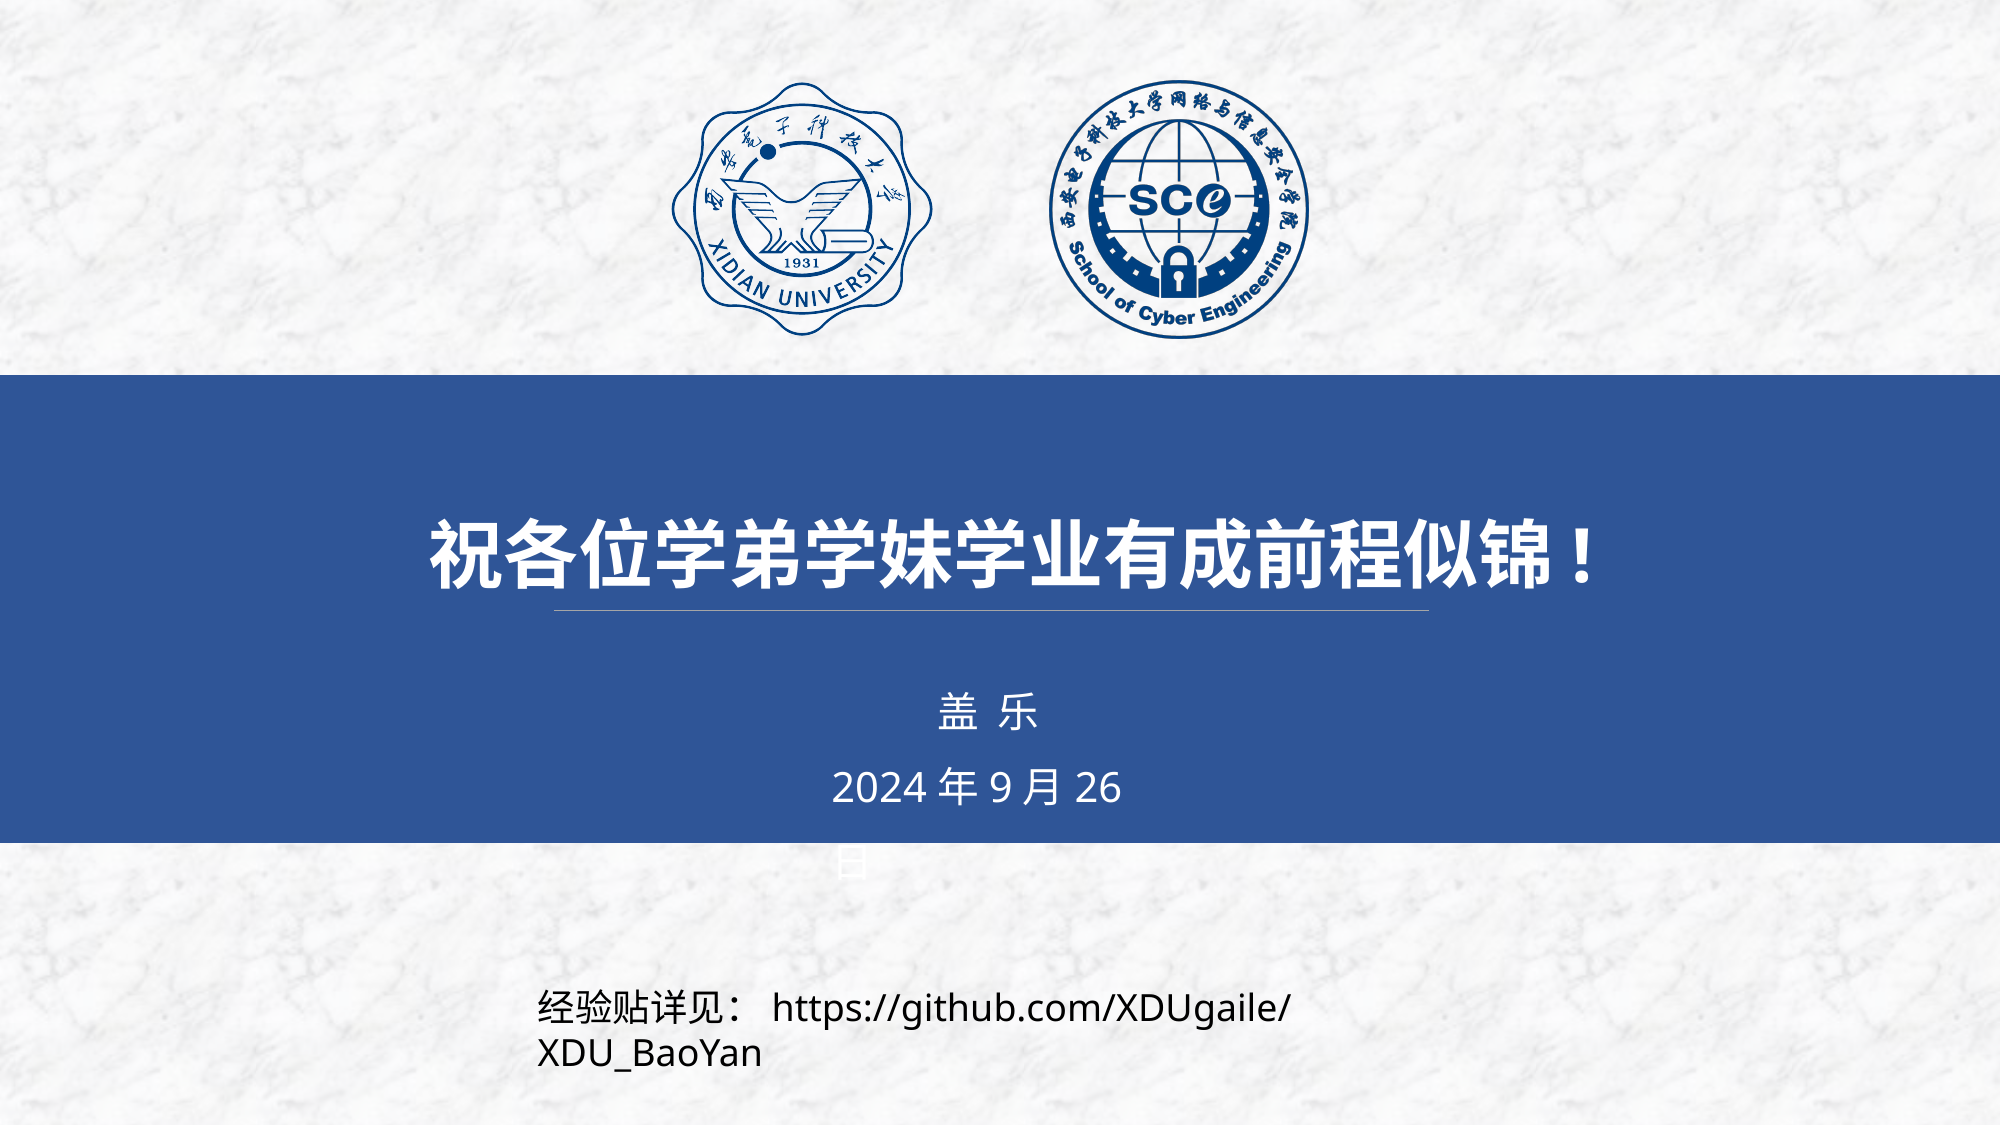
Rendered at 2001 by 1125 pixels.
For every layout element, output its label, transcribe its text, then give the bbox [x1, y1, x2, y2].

text_box 经验贴详见：https://github.com/XDUgaile/XDU_BaoYan [522, 976, 1477, 1082]
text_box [668, 79, 1309, 339]
text_box 盖 乐 2024年9月26日 [816, 653, 1161, 893]
text_box [0, 375, 2000, 843]
text_box 祝各位学弟学妹学业有成前程似锦! [413, 430, 1586, 673]
